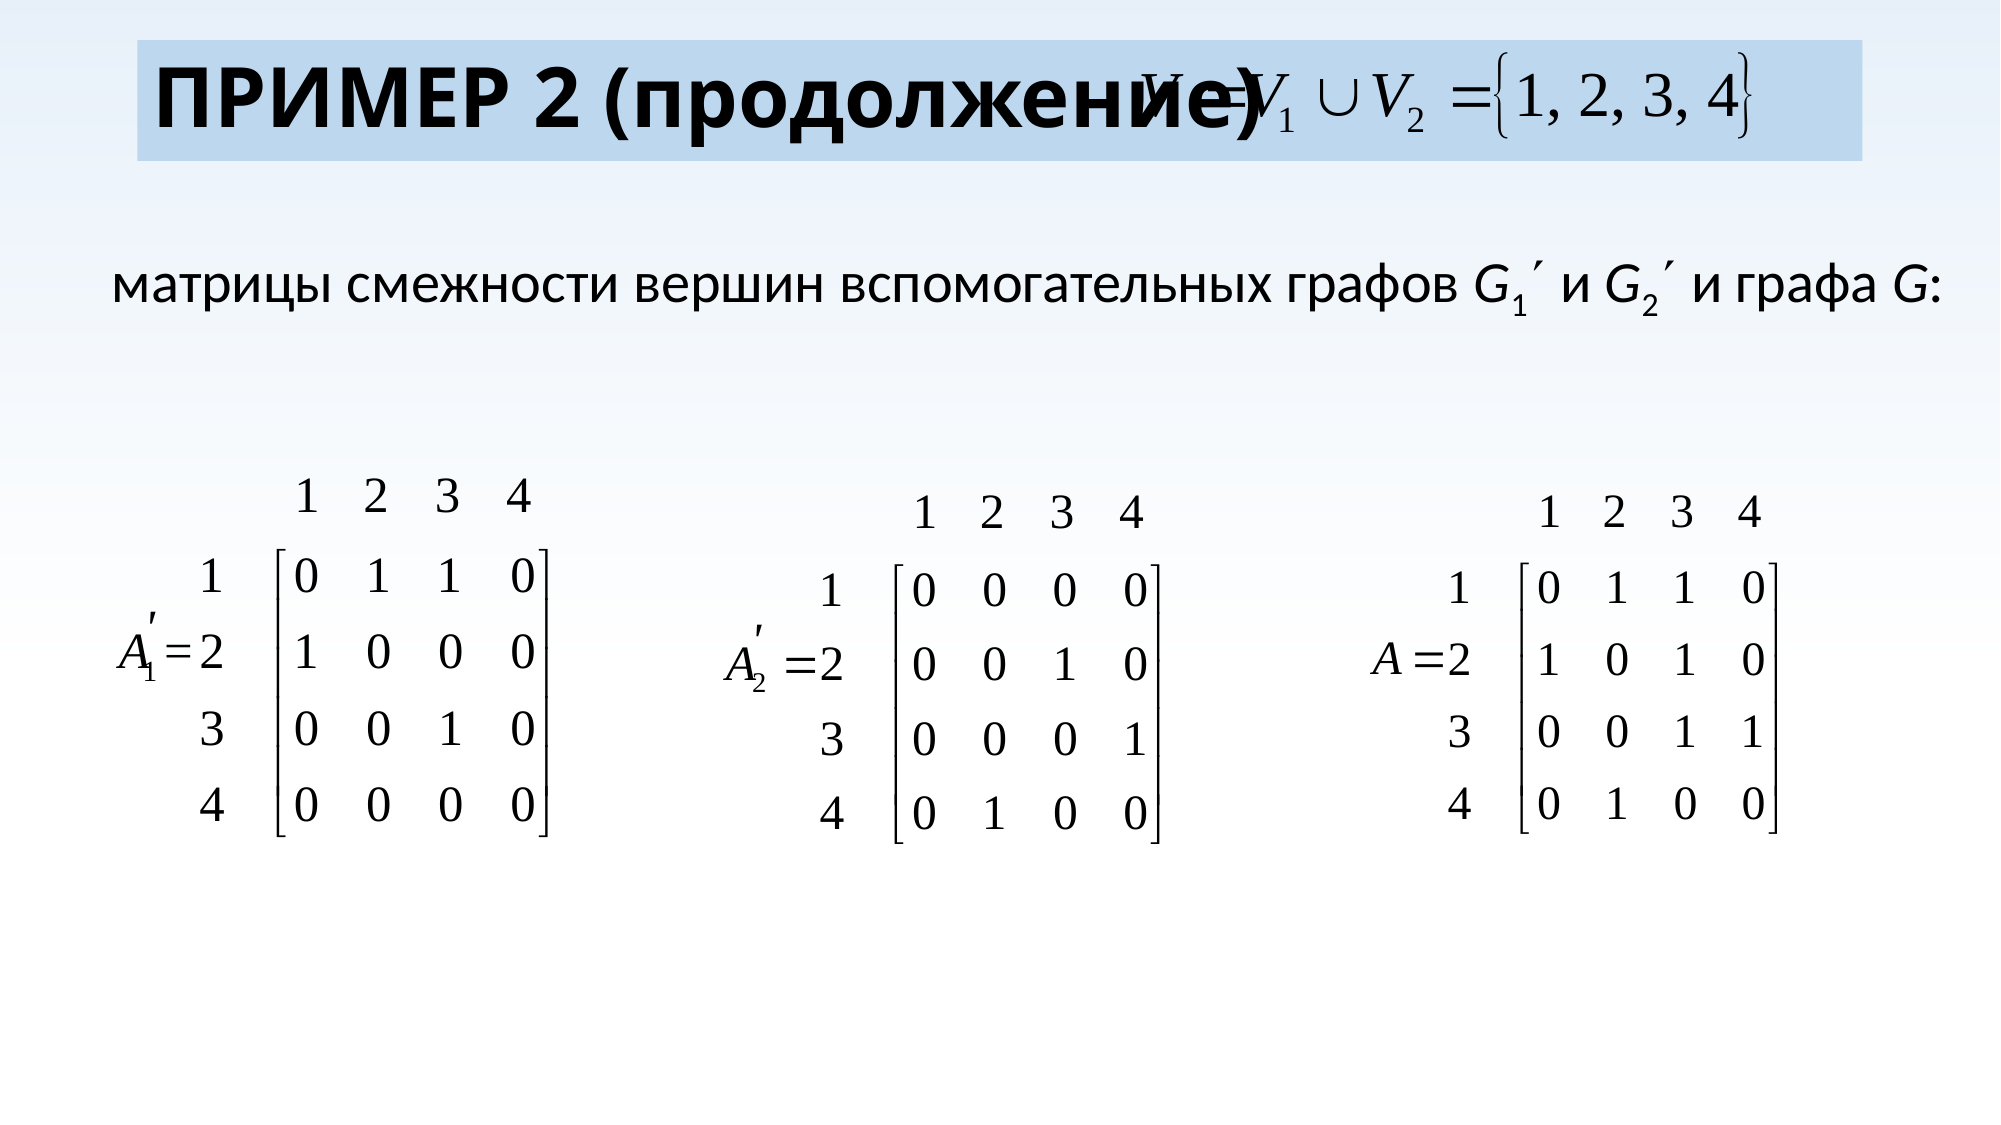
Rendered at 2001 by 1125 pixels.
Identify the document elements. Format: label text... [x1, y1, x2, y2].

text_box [1362, 482, 1795, 843]
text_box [1136, 52, 1775, 149]
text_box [108, 464, 566, 847]
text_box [715, 482, 1177, 853]
title ПРИМЕР 2 (продолжение) [137, 40, 1863, 161]
list матрицы смежности вершин вспомогательных графов G1 и G2 и графа G: [21, 231, 2000, 1055]
